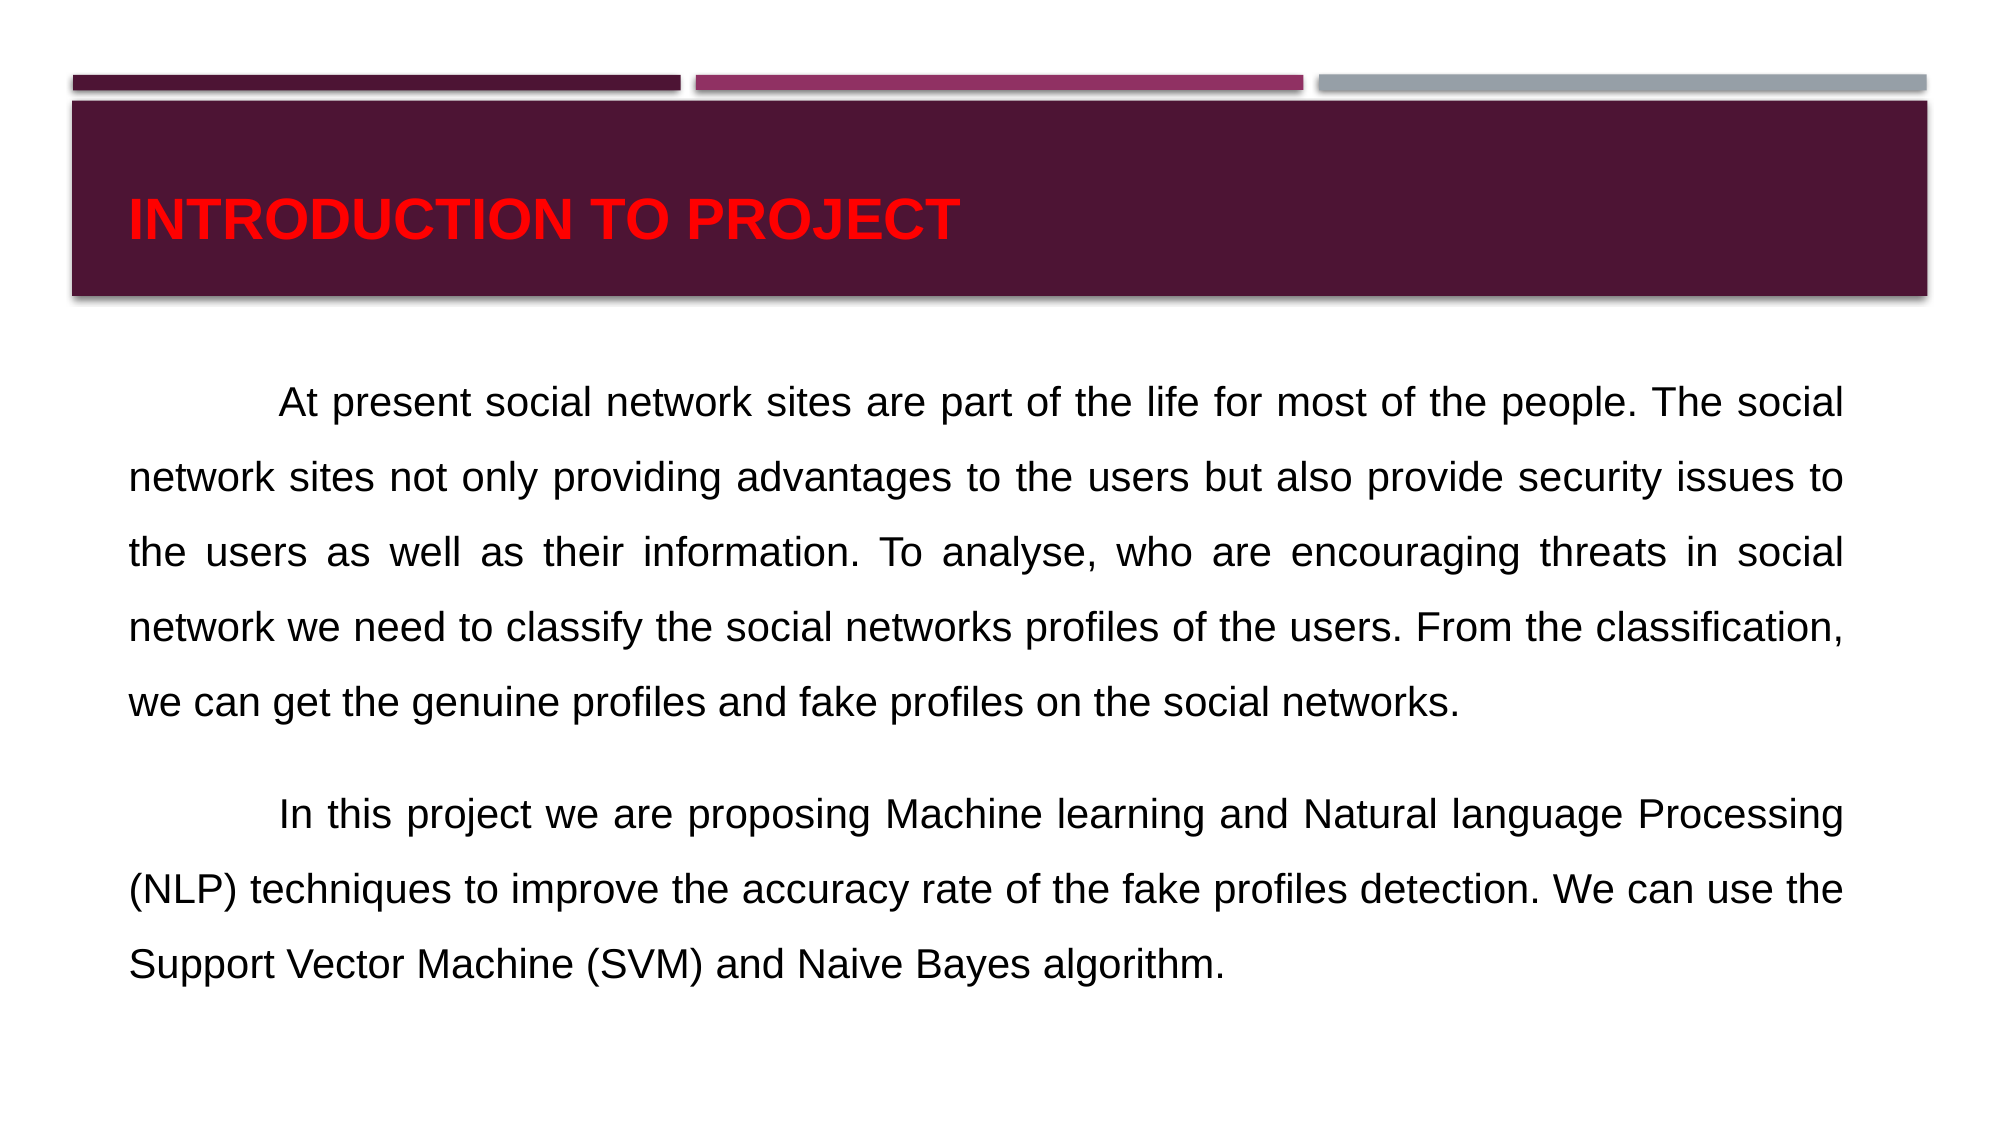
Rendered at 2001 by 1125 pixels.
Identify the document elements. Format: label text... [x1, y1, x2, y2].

list At present social network sites are part of the life for most of the people. The social network sites not only providing advantages to the users but also provide security issues to the users as well as their information. To analyse, who are encouraging threats in social network we need to classify the social networks profiles of the users. From the classification, we can get the genuine profiles and fake profiles on the social networks. In this project we are proposing Machine learning and Natural language Processing (NLP) techniques to improve the accuracy rate of the fake profiles detection. We can use the Support Vector Machine (SVM) and Naive Bayes algorithm. [113, 230, 1861, 1107]
title Introduction to Project [113, 40, 1839, 230]
